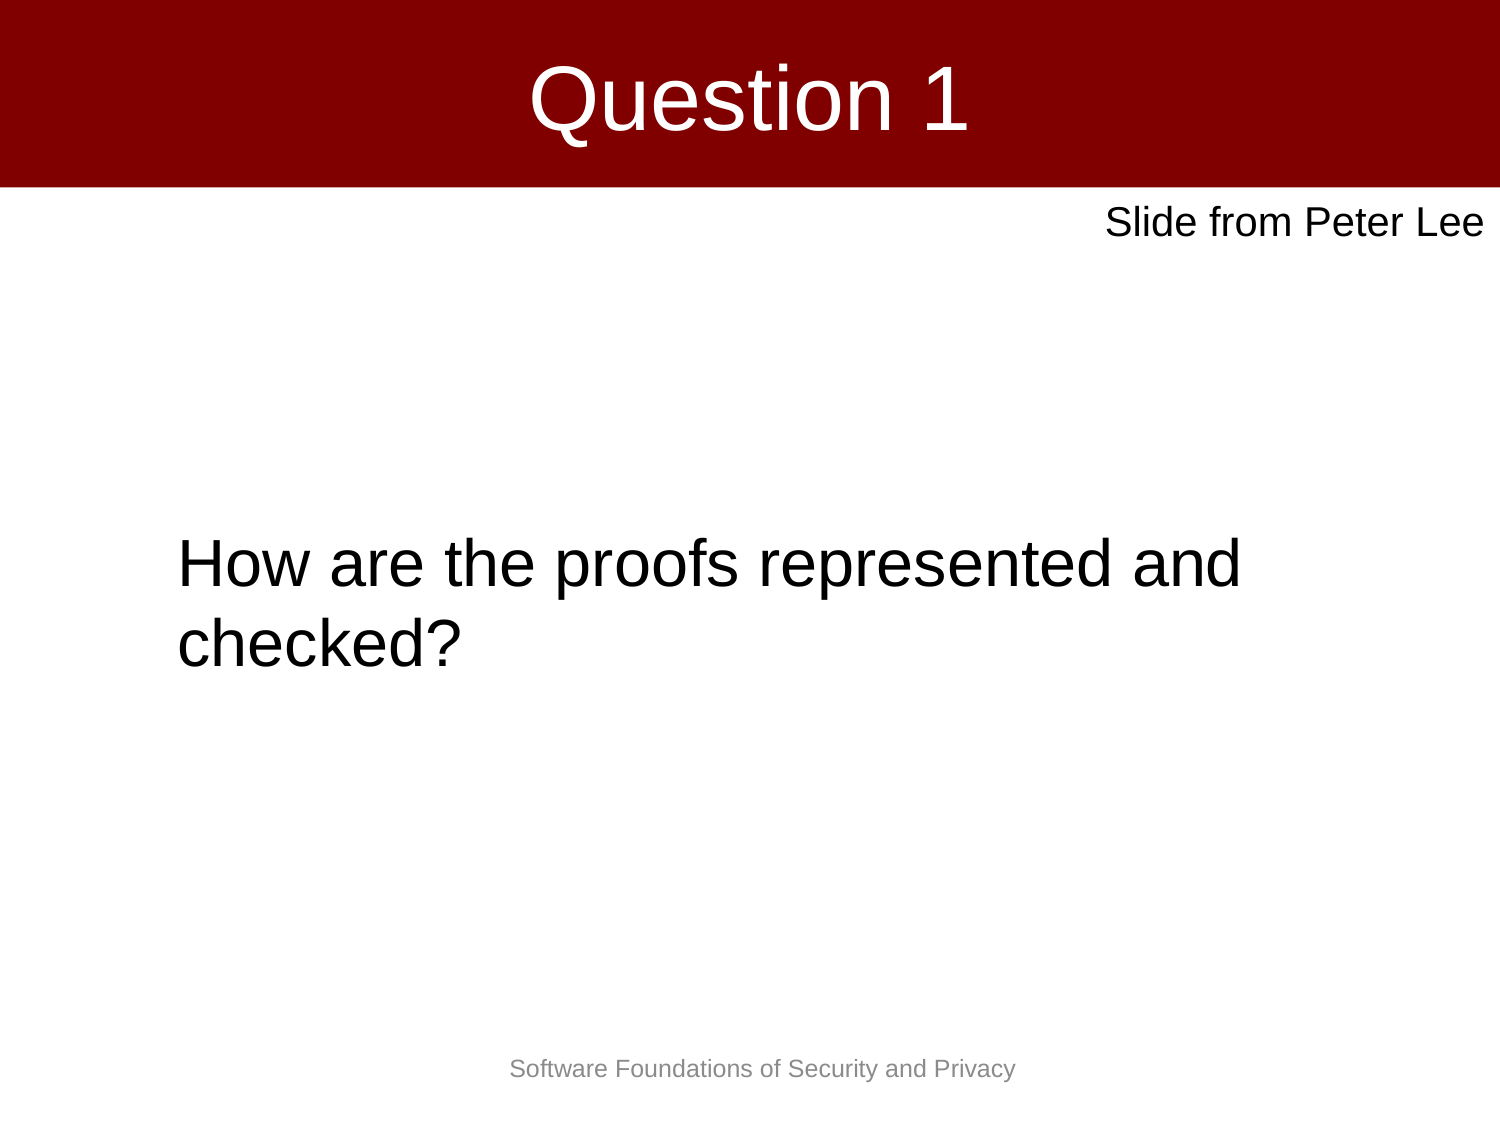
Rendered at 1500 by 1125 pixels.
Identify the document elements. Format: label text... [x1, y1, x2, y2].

list How are the proofs represented and checked? [162, 512, 1338, 1016]
title Question 1 [0, 0, 1500, 188]
text_box Slide from Peter Lee [1077, 187, 1500, 253]
